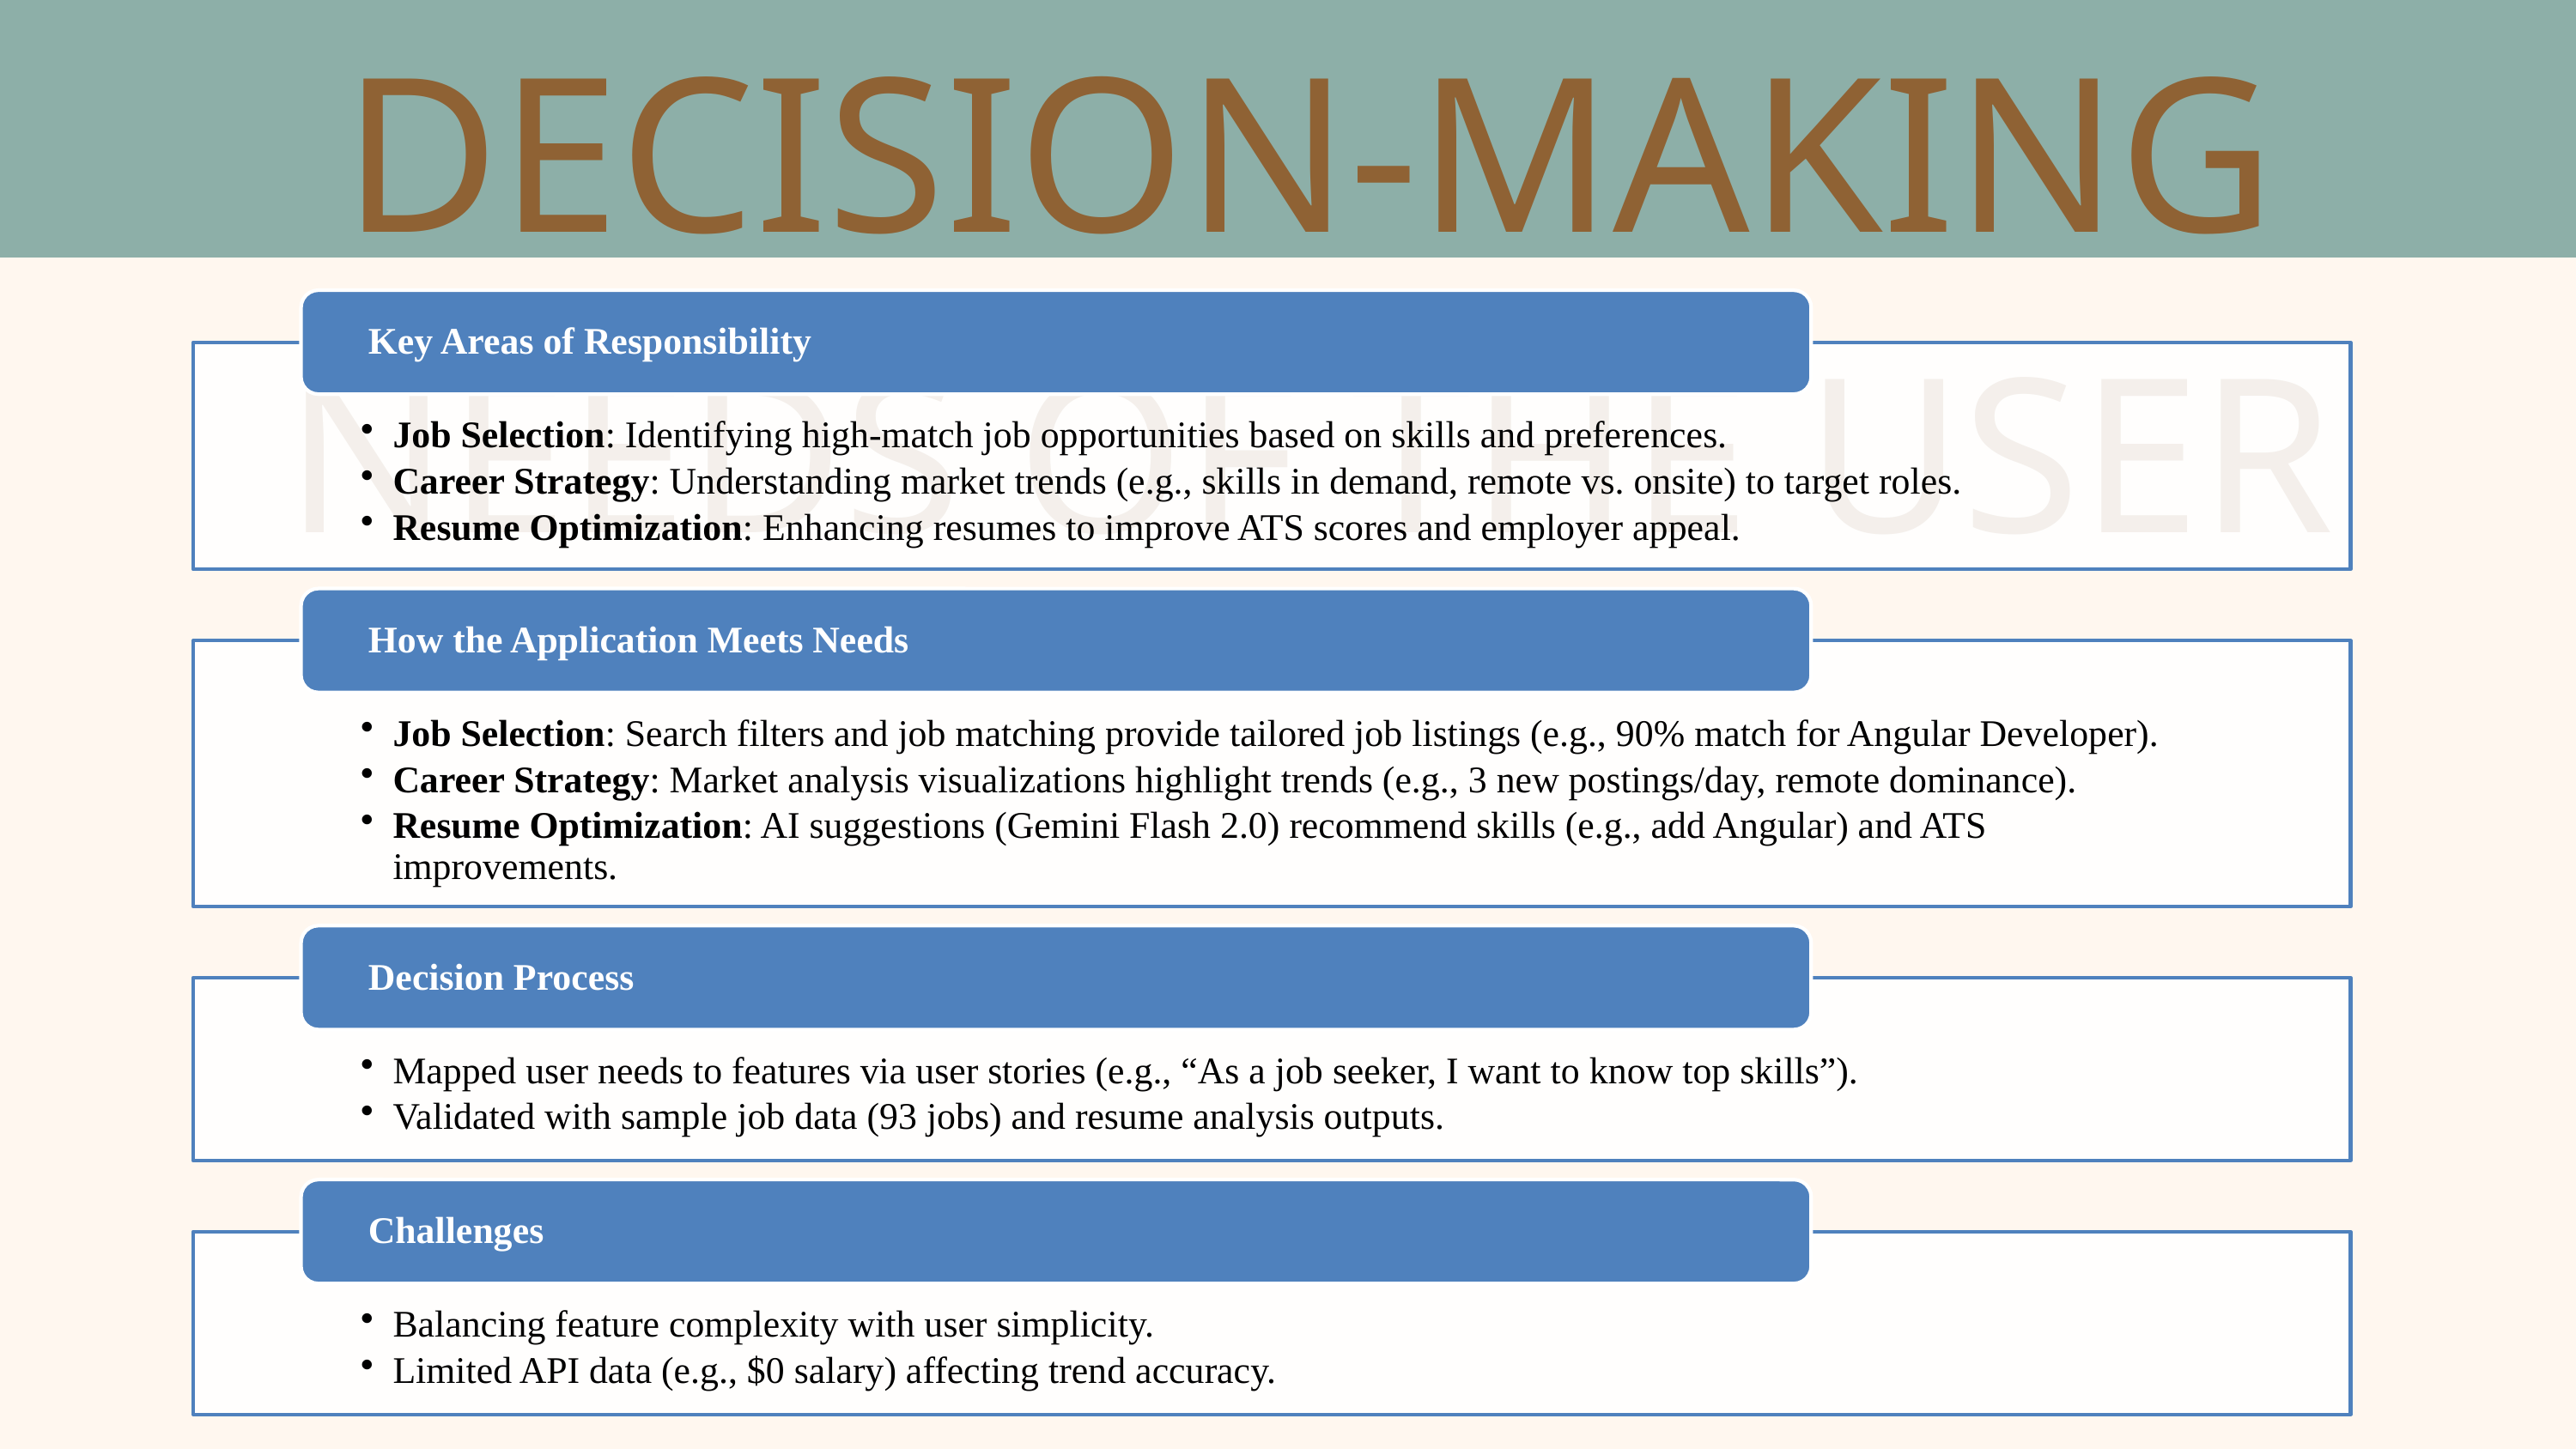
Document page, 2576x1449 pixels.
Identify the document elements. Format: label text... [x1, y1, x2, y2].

text_box DECISION-MAKING NEEDS OF THE USER [139, 268, 2480, 576]
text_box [0, 0, 2576, 258]
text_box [192, 282, 2351, 1422]
